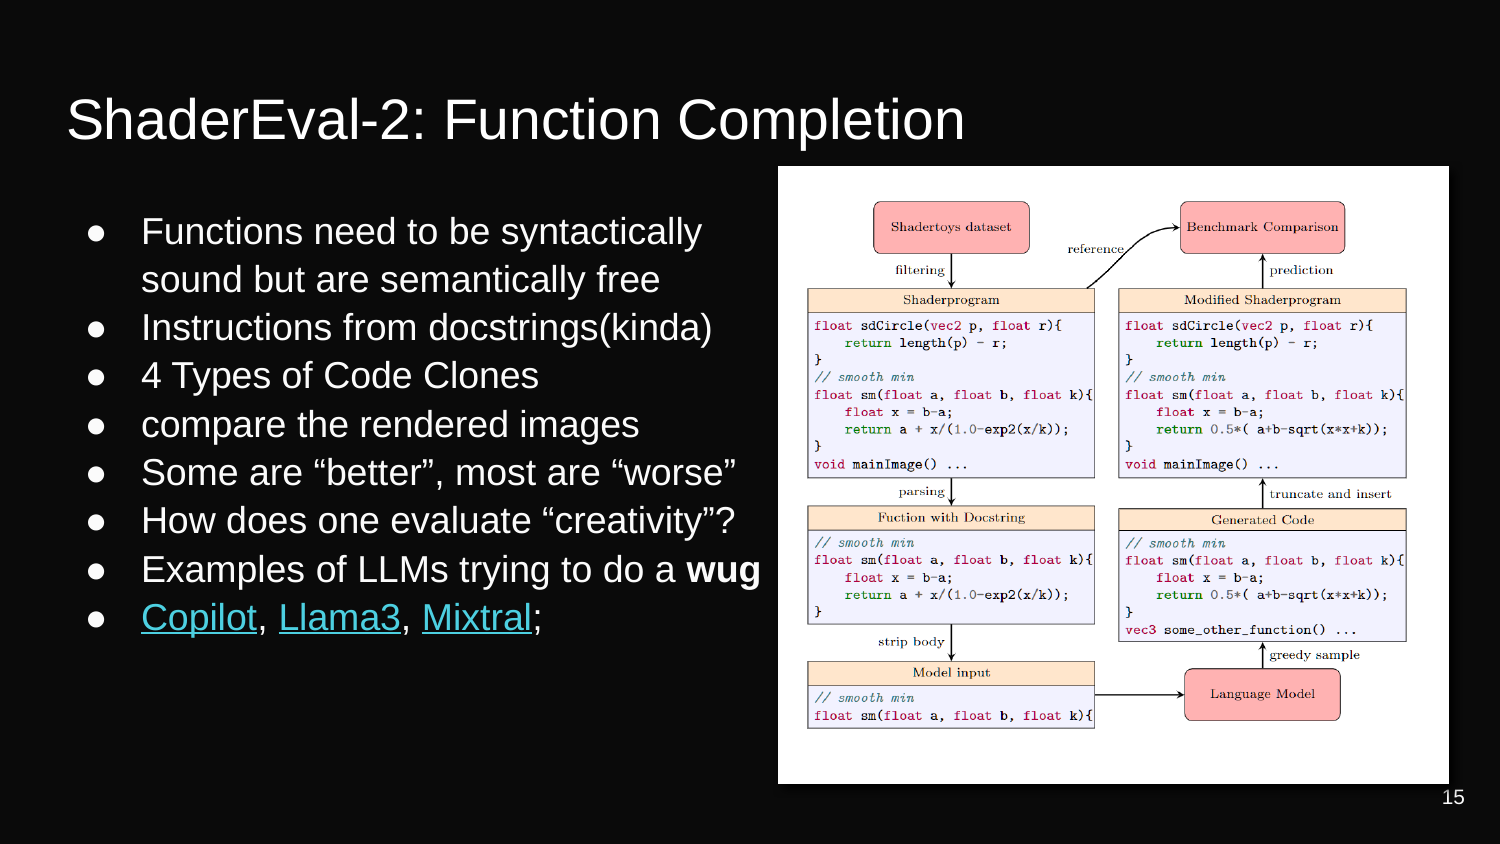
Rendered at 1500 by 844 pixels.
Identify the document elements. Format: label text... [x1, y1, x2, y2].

slide_number ‹#› [1389, 764, 1480, 830]
picture [778, 166, 1450, 784]
list Functions need to be syntactically sound but are semantically free Instructions from docstrings(kinda) 4 Types of Code Clones compare the rendered images Some are “better”, most are “worse” How does one evaluate “creativity”? Examples of LLMs trying to do a wug Copilot, Llama3, Mixtral; [51, 189, 773, 750]
title ShaderEval-2: Function Completion [51, 72, 1449, 167]
